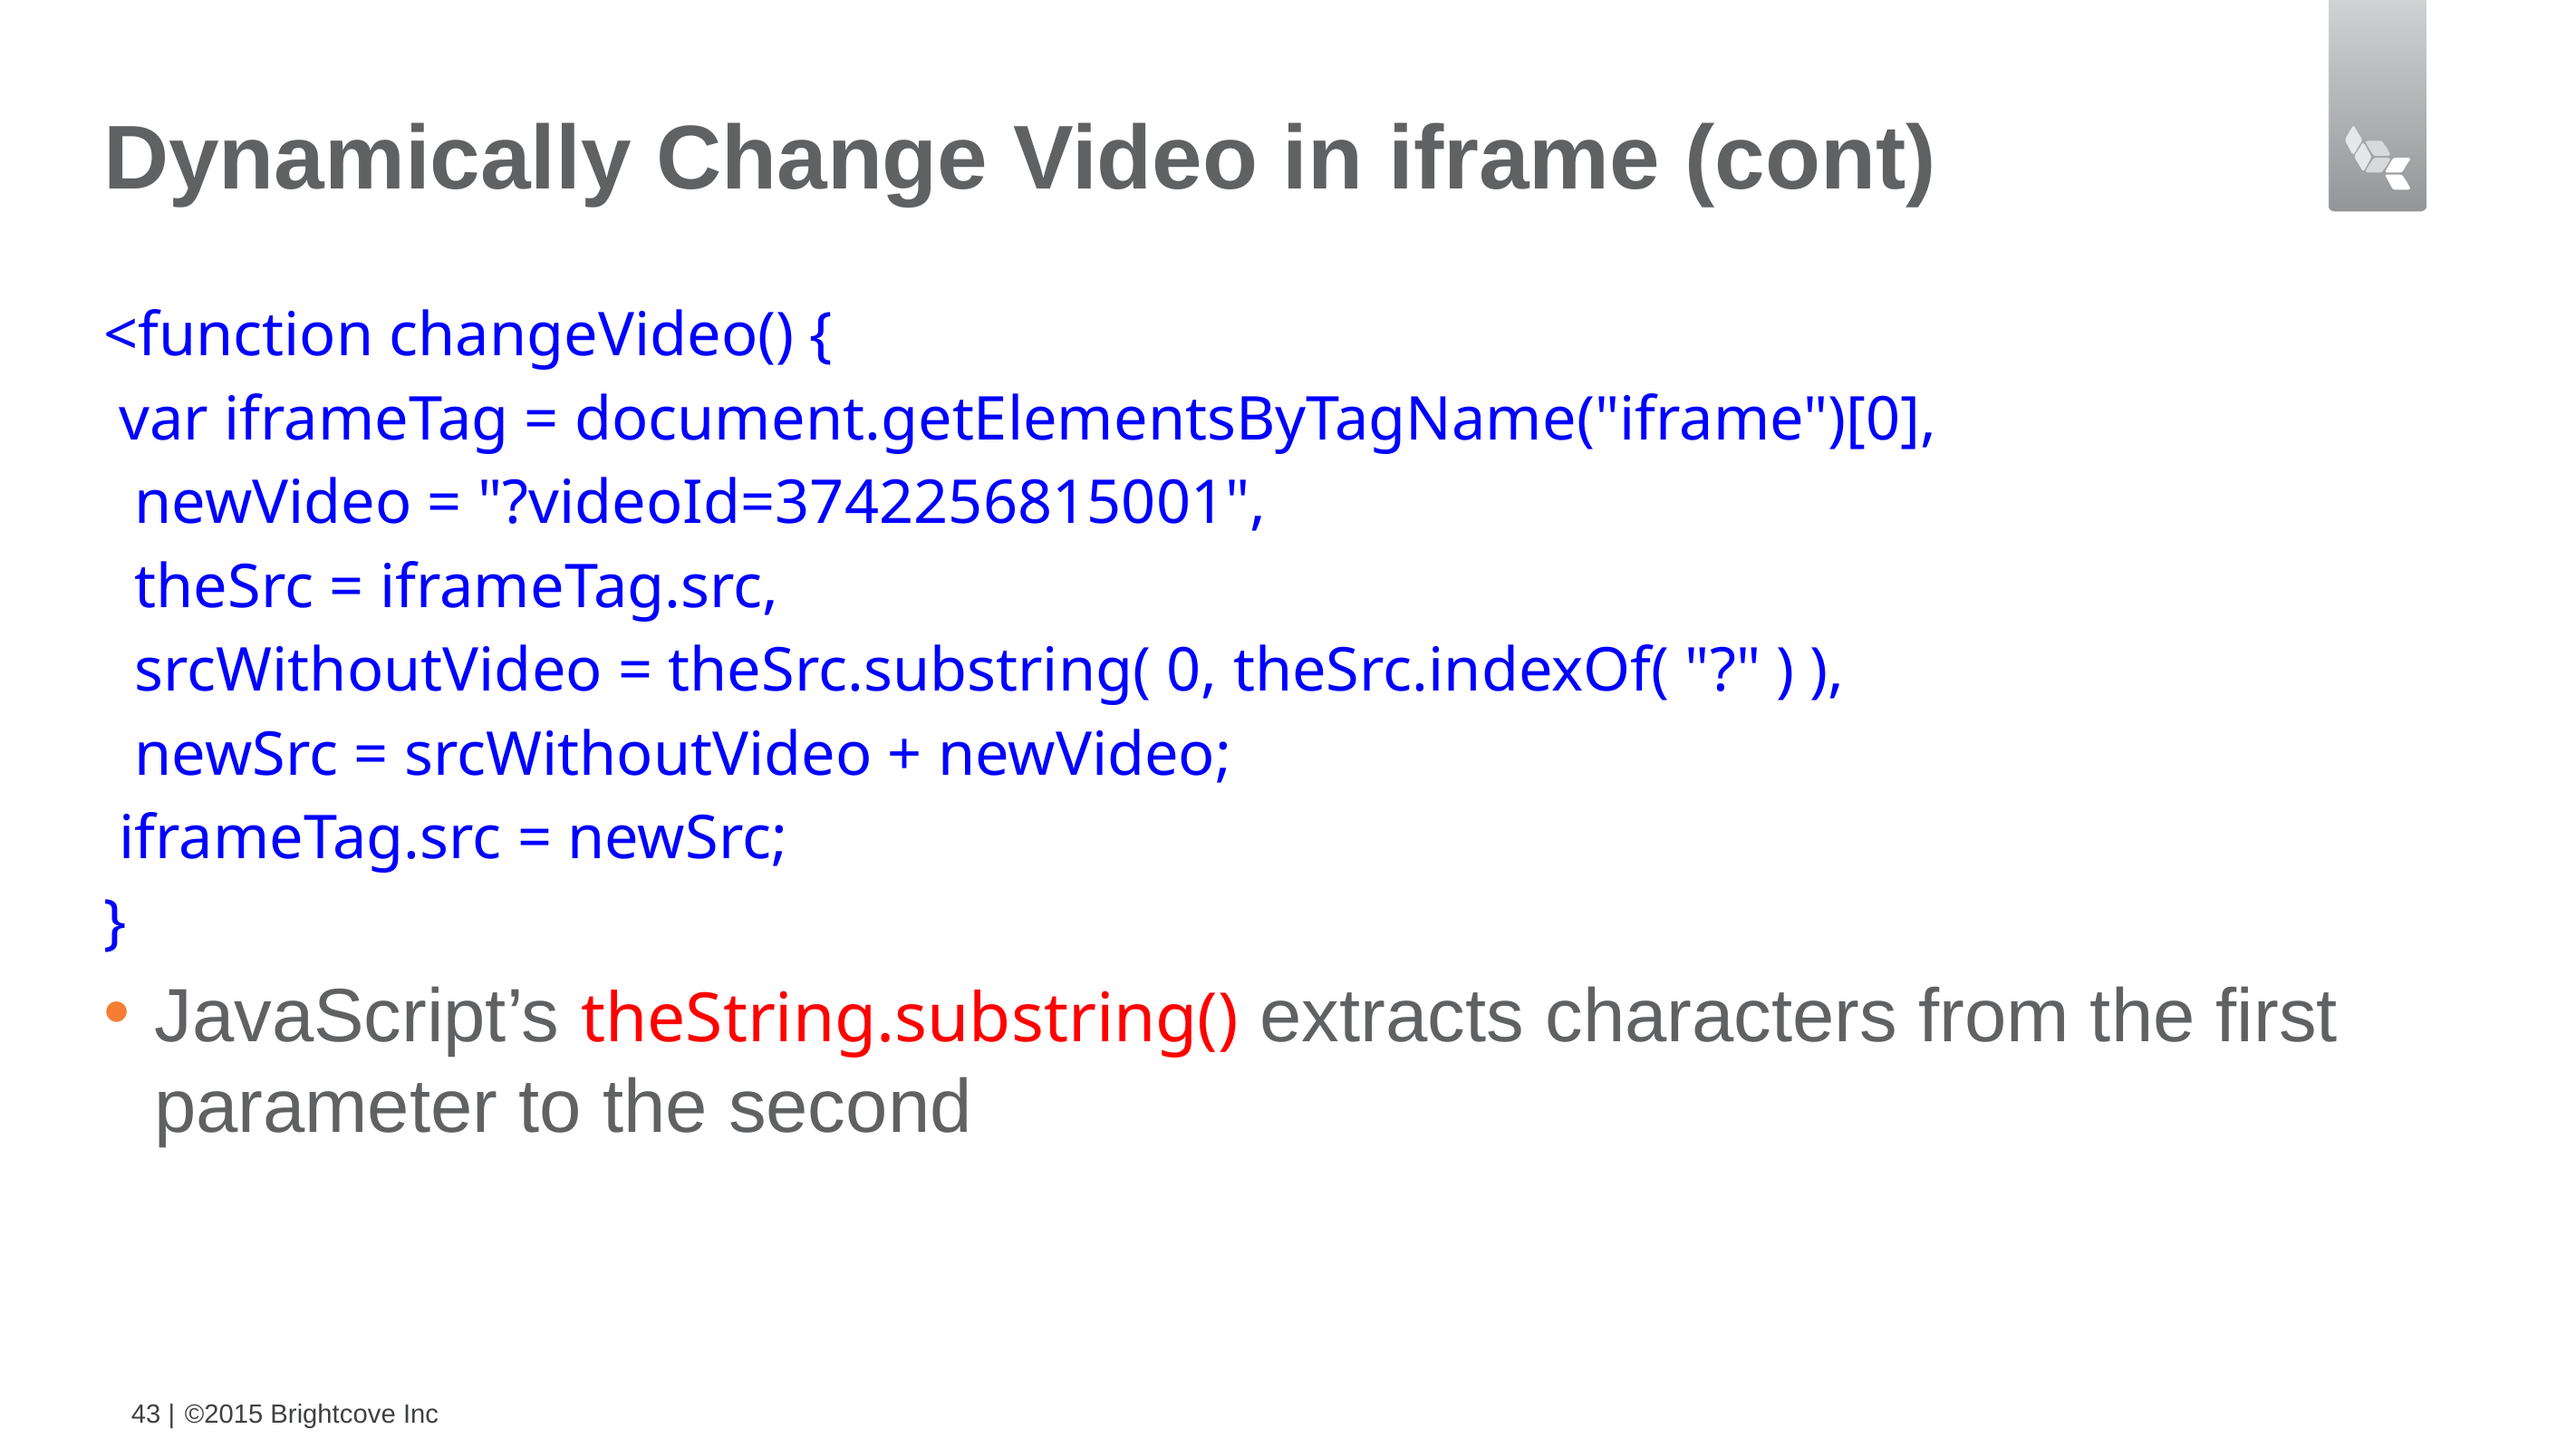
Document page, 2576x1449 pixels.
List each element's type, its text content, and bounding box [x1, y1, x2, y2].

list <function changeVideo() { var iframeTag = document.getElementsByTagName("iframe")[0], newVideo = "?videoId=3742256815001", theSrc = iframeTag.src, srcWithoutVideo = theSrc.substring( 0, theSrc.indexOf( "?" ) ), newSrc = srcWithoutVideo + newVideo; iframeTag.src = newSrc; } JavaScript’s theString.substring() extracts characters from the first parameter to the second [80, 284, 2523, 1302]
slide_number 43 | [88, 1374, 189, 1449]
title Dynamically Change Video in iframe (cont) [80, 44, 2270, 260]
footer ©2015 Brightcove Inc [189, 1374, 988, 1449]
